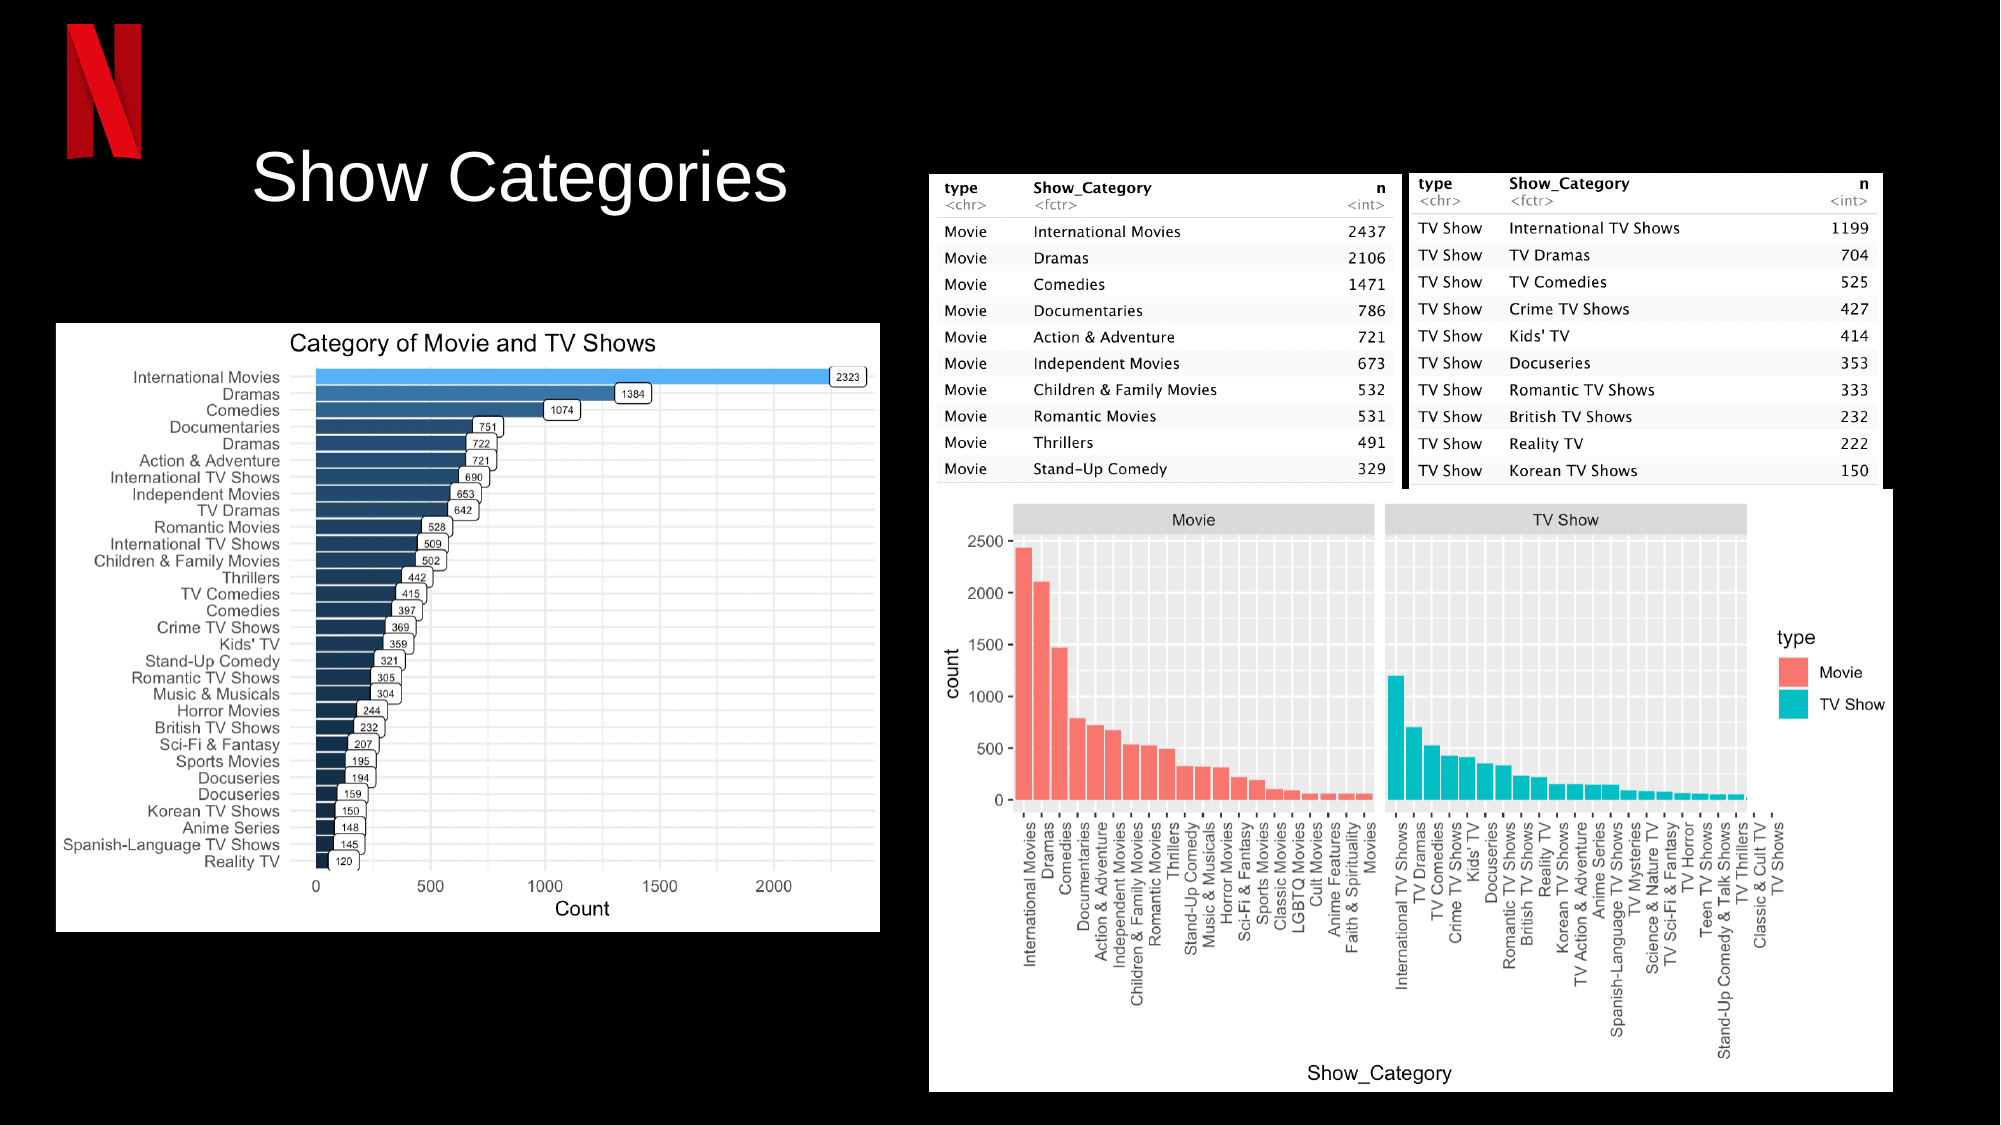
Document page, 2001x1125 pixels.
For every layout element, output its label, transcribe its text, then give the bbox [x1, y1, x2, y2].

picture [0, 0, 206, 184]
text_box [928, 173, 1893, 1092]
picture [55, 323, 881, 932]
title Show Categories [211, 110, 2000, 237]
